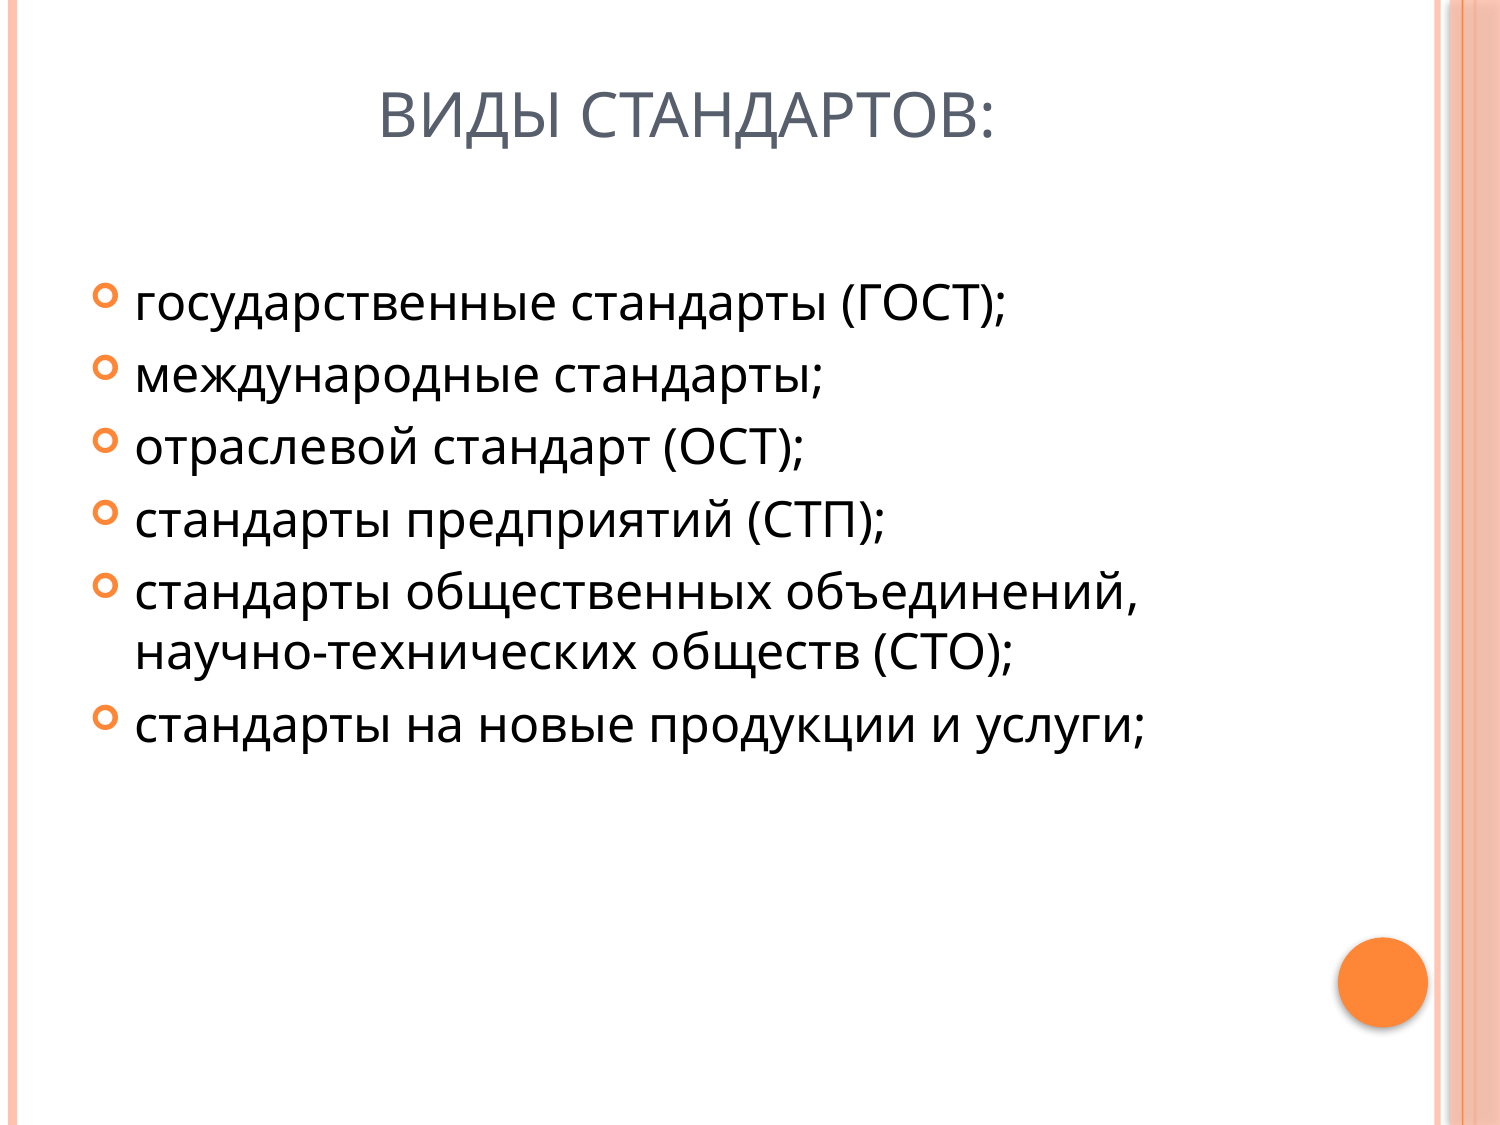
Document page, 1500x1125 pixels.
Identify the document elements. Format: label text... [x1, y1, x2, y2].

title Виды стандартов: [75, 45, 1300, 233]
list государственные стандарты (ГОСТ); международные стандарты; отраслевой стандарт (ОСТ); стандарты предприятий (СТП); стандарты общественных объединений, научно-технических обществ (СТО); стандарты на новые продукции и услуги; [75, 262, 1300, 1062]
